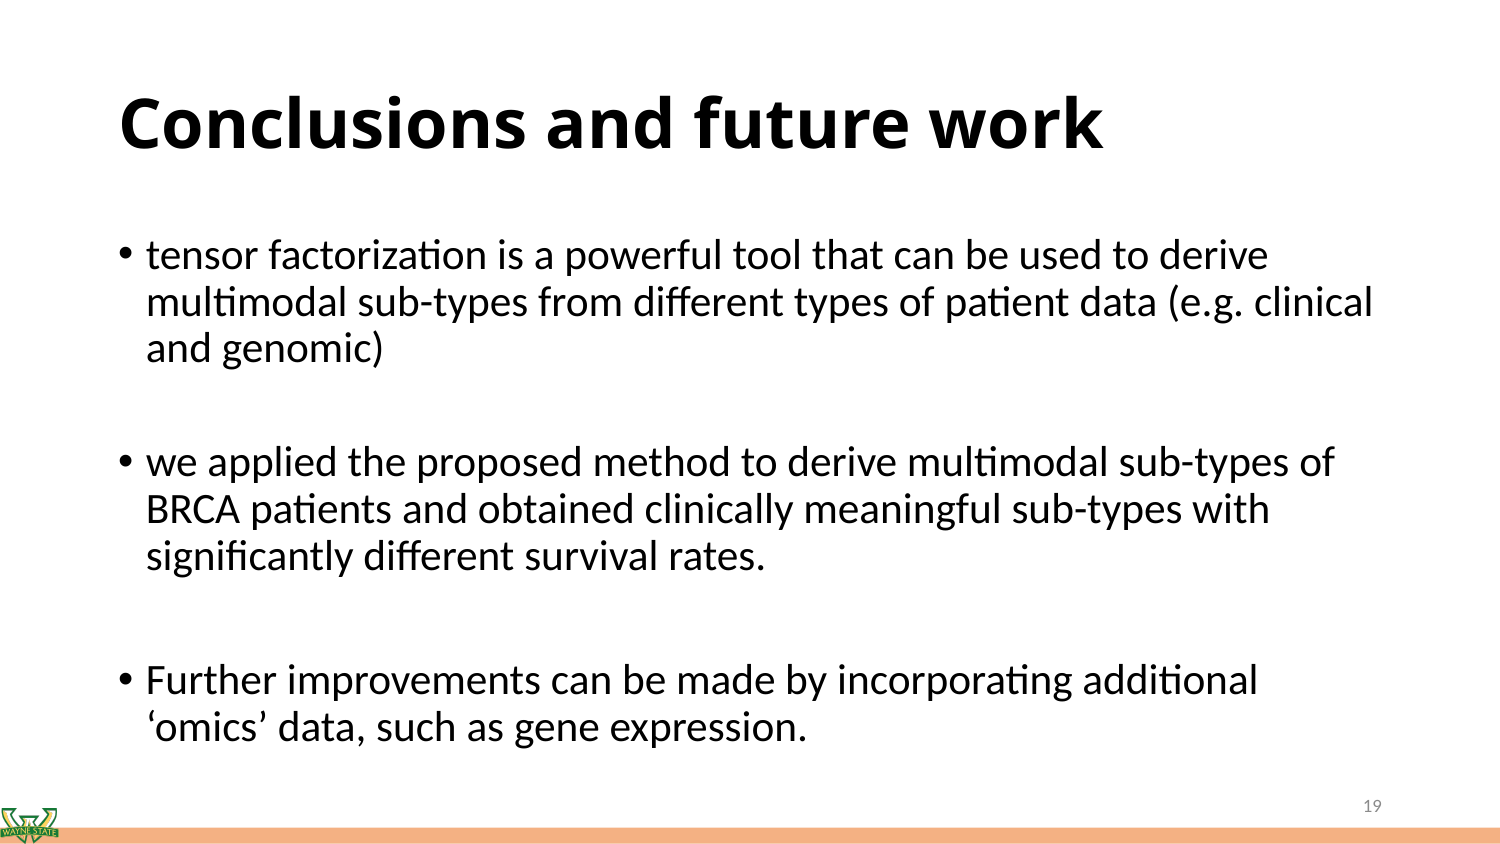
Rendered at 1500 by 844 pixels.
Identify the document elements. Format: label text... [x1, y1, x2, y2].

picture [0, 808, 59, 844]
title Conclusions and future work [103, 44, 1397, 208]
list tensor factorization is a powerful tool that can be used to derive multimodal sub-types from different types of patient data (e.g. clinical and genomic) we applied the proposed method to derive multimodal sub-types of BRCA patients and obtained clinically meaningful sub-types with significantly different survival rates. Further improvements can be made by incorporating additional ‘omics’ data, such as gene expression. [103, 224, 1397, 760]
slide_number 19 [1059, 782, 1397, 827]
